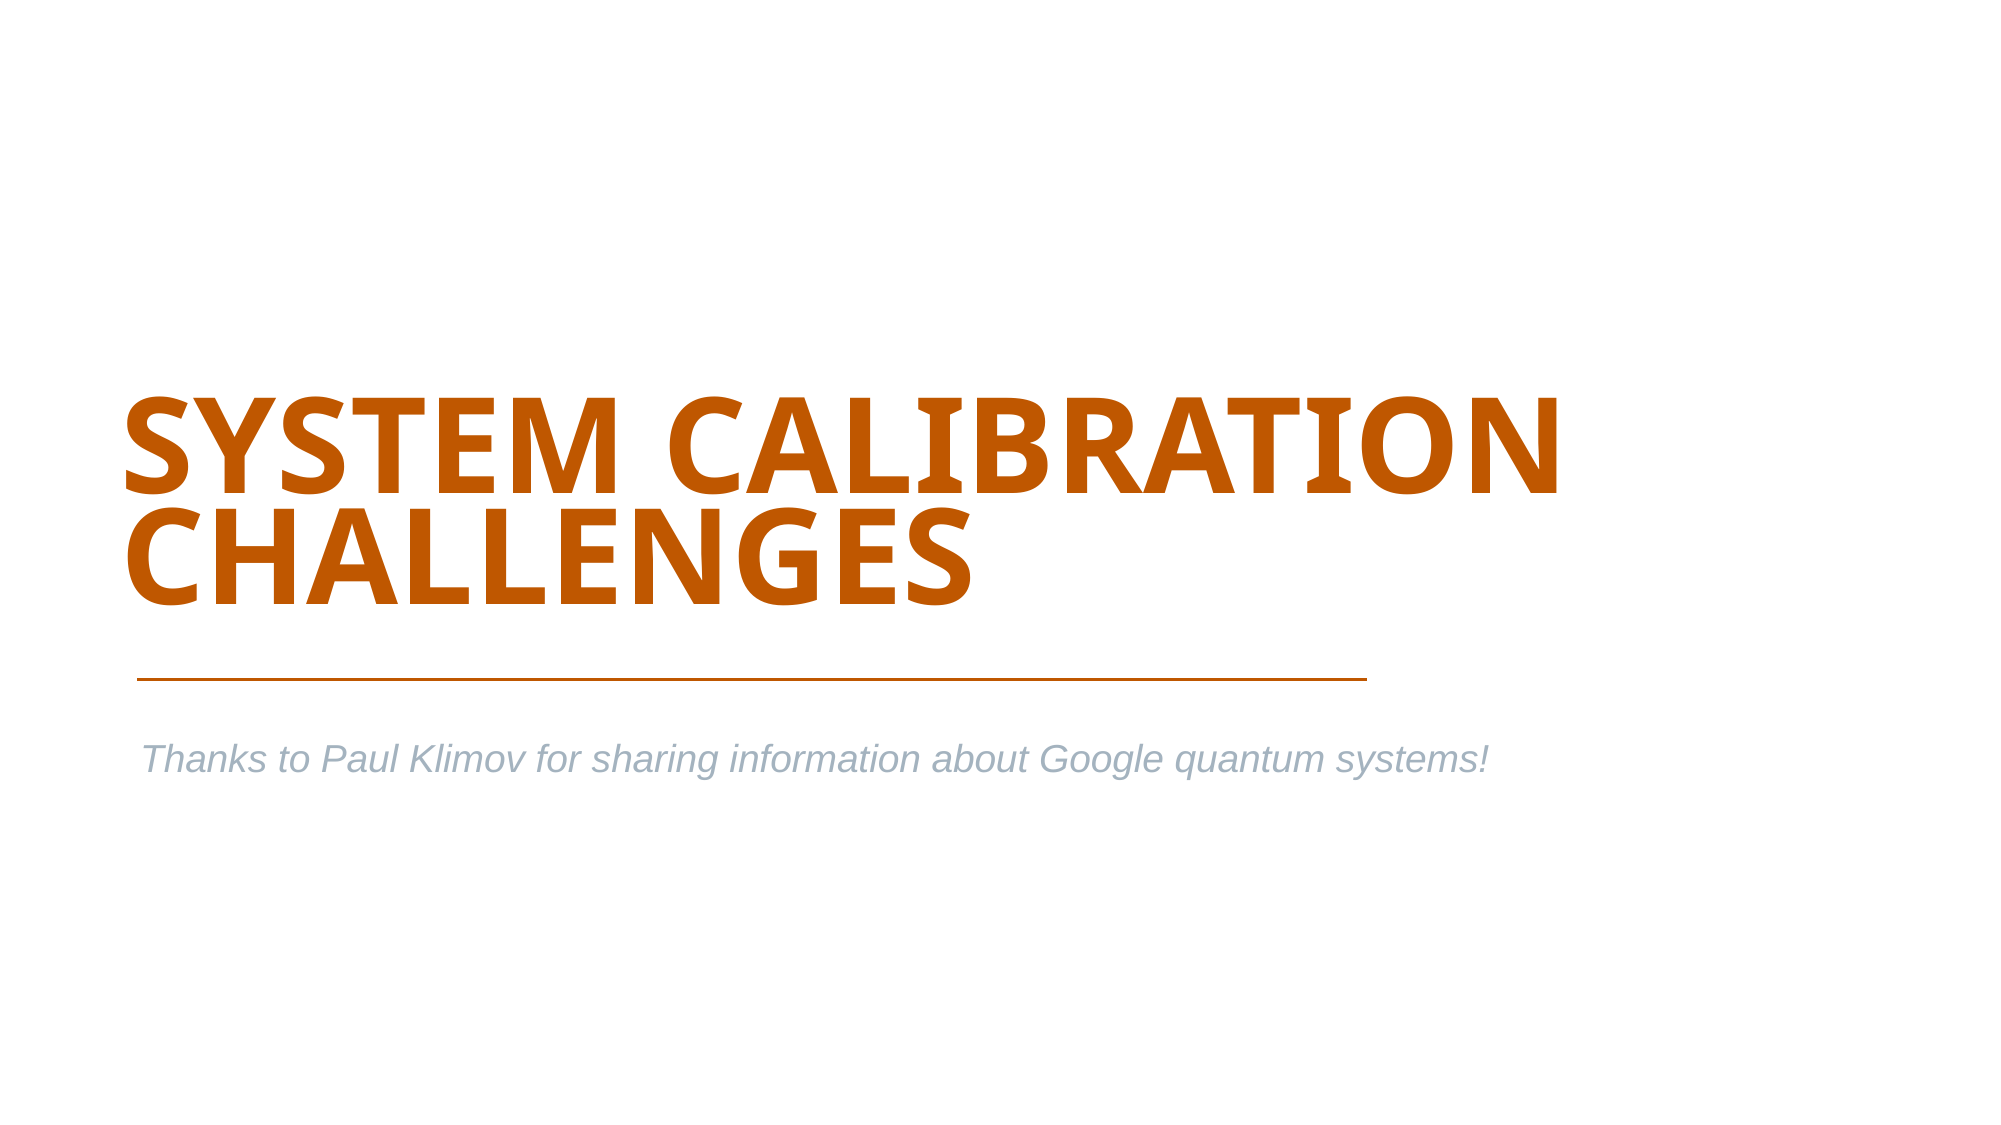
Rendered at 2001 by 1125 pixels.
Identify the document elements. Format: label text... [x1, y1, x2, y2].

text_box Thanks to Paul Klimov for sharing information about Google quantum systems! [119, 729, 1934, 830]
text_box SYSTEM CALIBRATION CHALLENGEs [99, 257, 2000, 642]
